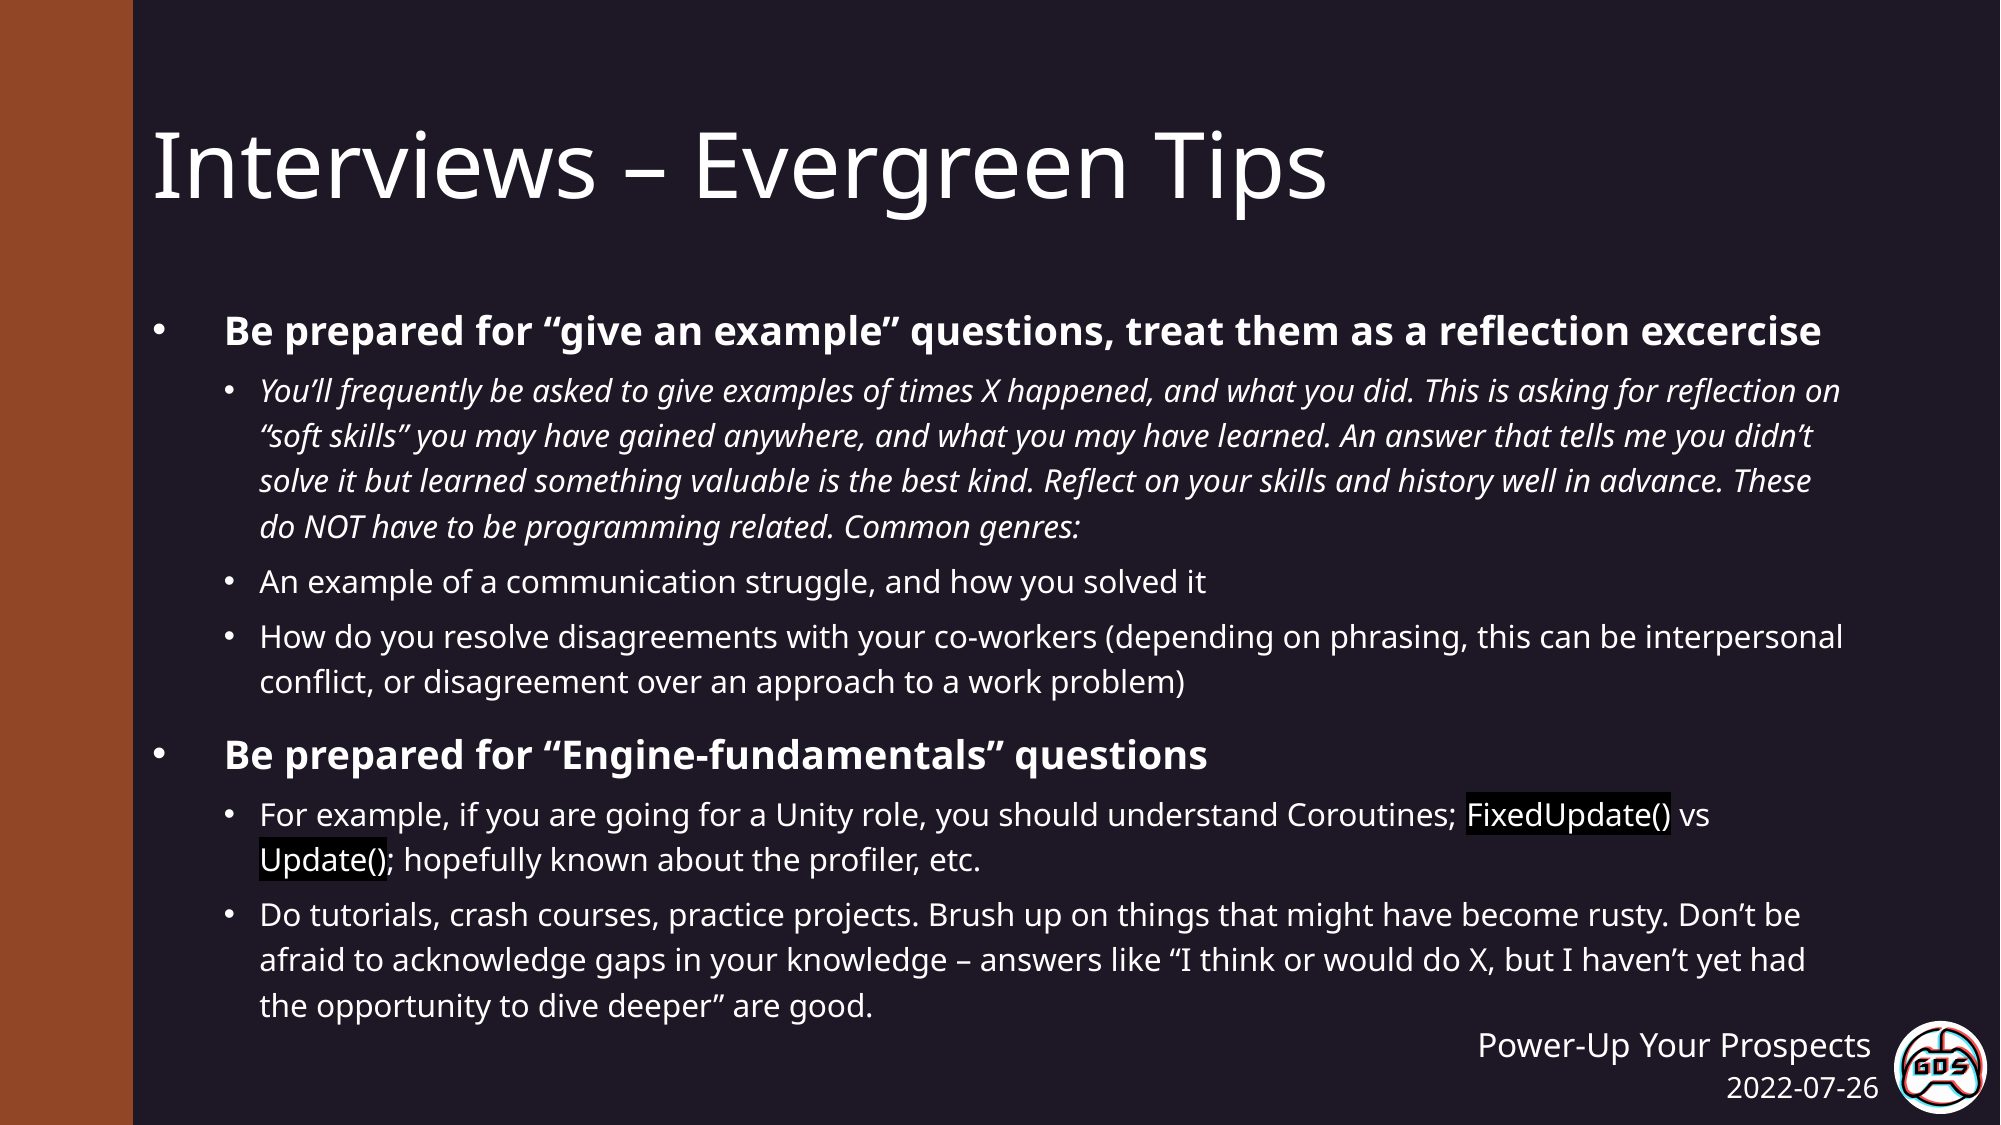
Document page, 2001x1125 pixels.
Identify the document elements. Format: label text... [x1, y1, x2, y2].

text_box [0, 0, 134, 1125]
title Interviews – Evergreen Tips [137, 59, 1863, 278]
list Be prepared for “give an example” questions, treat them as a reflection excercise You’ll frequently be asked to give examples of times X happened, and what you did. This is asking for reflection on “soft skills” you may have gained anywhere, and what you may have learned. An answer that tells me you didn’t solve it but learned something valuable is the best kind. Reflect on your skills and history well in advance. These do NOT have to be programming related. Common genres: An example of a communication struggle, and how you solved it How do you resolve disagreements with your co-workers (depending on phrasing, this can be interpersonal conflict, or disagreement over an approach to a work problem) Be prepared for “Engine-fundamentals” questions For example, if you are going for a Unity role, you should understand Coroutines; FixedUpdate() vs Update(); hopefully known about the profiler, etc. Do tutorials, crash courses, practice projects. Brush up on things that might have become rusty. Don’t be afraid to acknowledge gaps in your knowledge – answers like “I think or would do X, but I haven’t yet had the opportunity to dive deeper” are good. [137, 288, 1865, 1040]
picture [1894, 1020, 1988, 1114]
